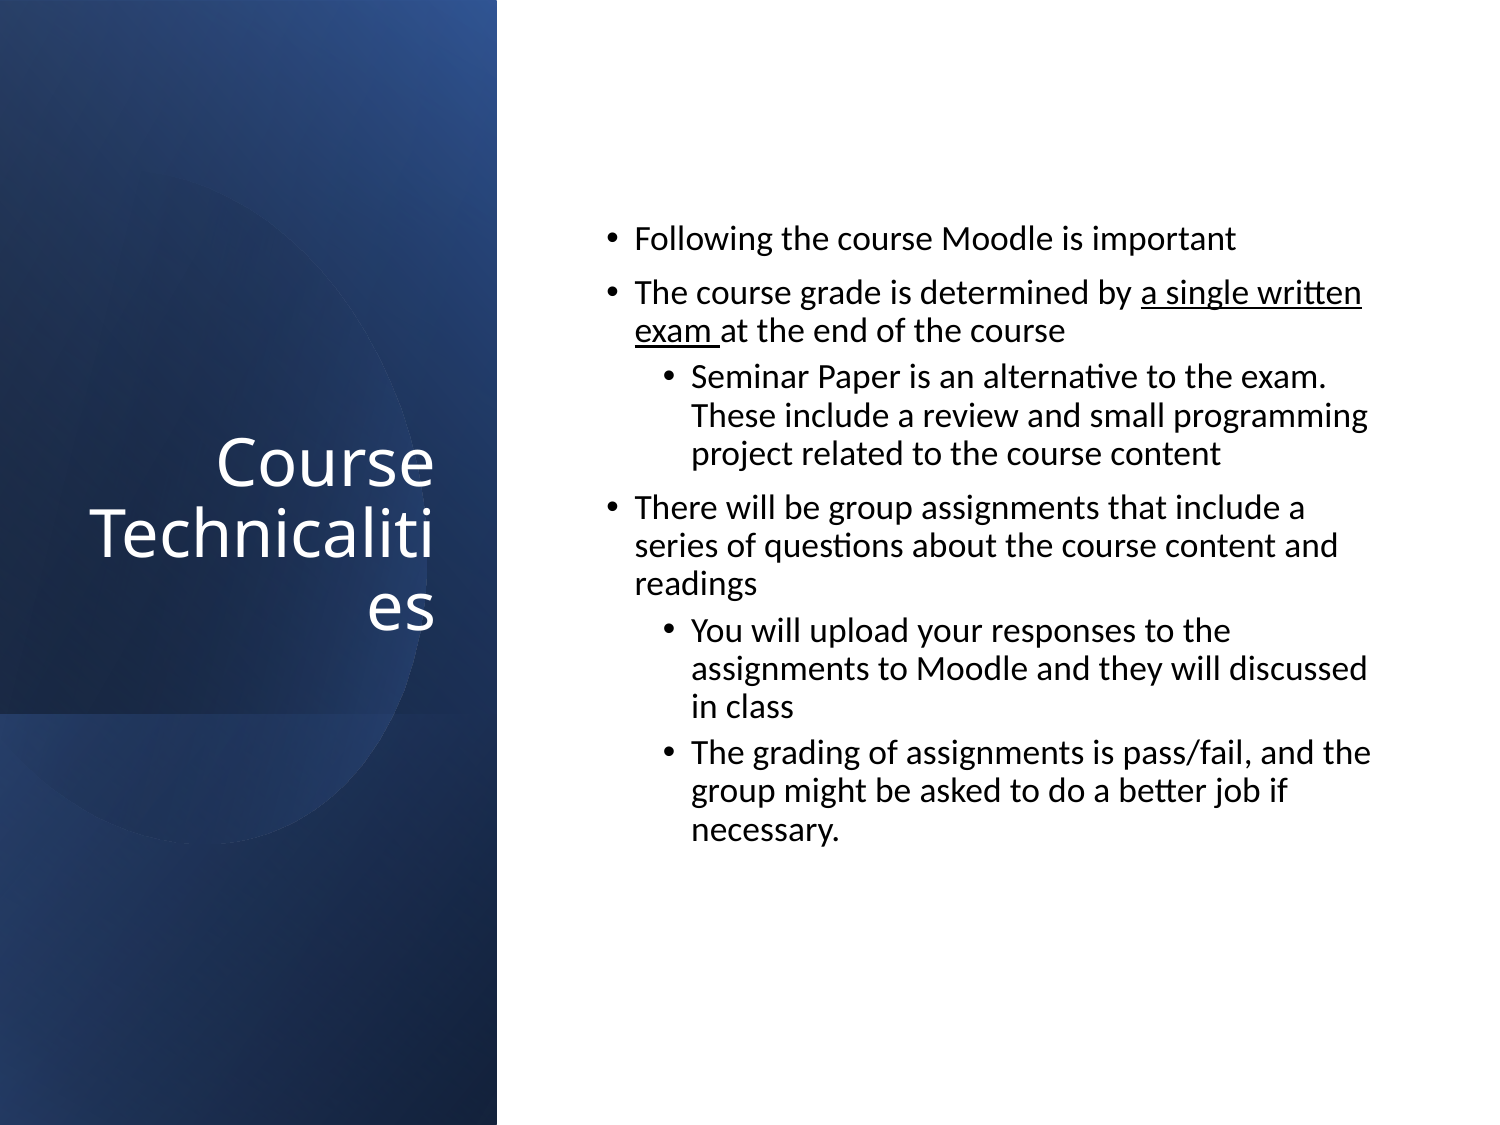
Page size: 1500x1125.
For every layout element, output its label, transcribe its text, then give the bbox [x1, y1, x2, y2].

text_box [498, 0, 1500, 1125]
list Following the course Moodle is important The course grade is determined by a single written exam at the end of the course Seminar Paper is an alternative to the exam. These include a review and small programming project related to the course content There will be group assignments that include a series of questions about the course content and readings You will upload your responses to the assignments to Moodle and they will discussed in class The grading of assignments is pass/fail, and the group might be asked to do a better job if necessary. [591, 106, 1399, 1017]
text_box [0, 0, 498, 1124]
title Course Technicalities [57, 96, 452, 652]
